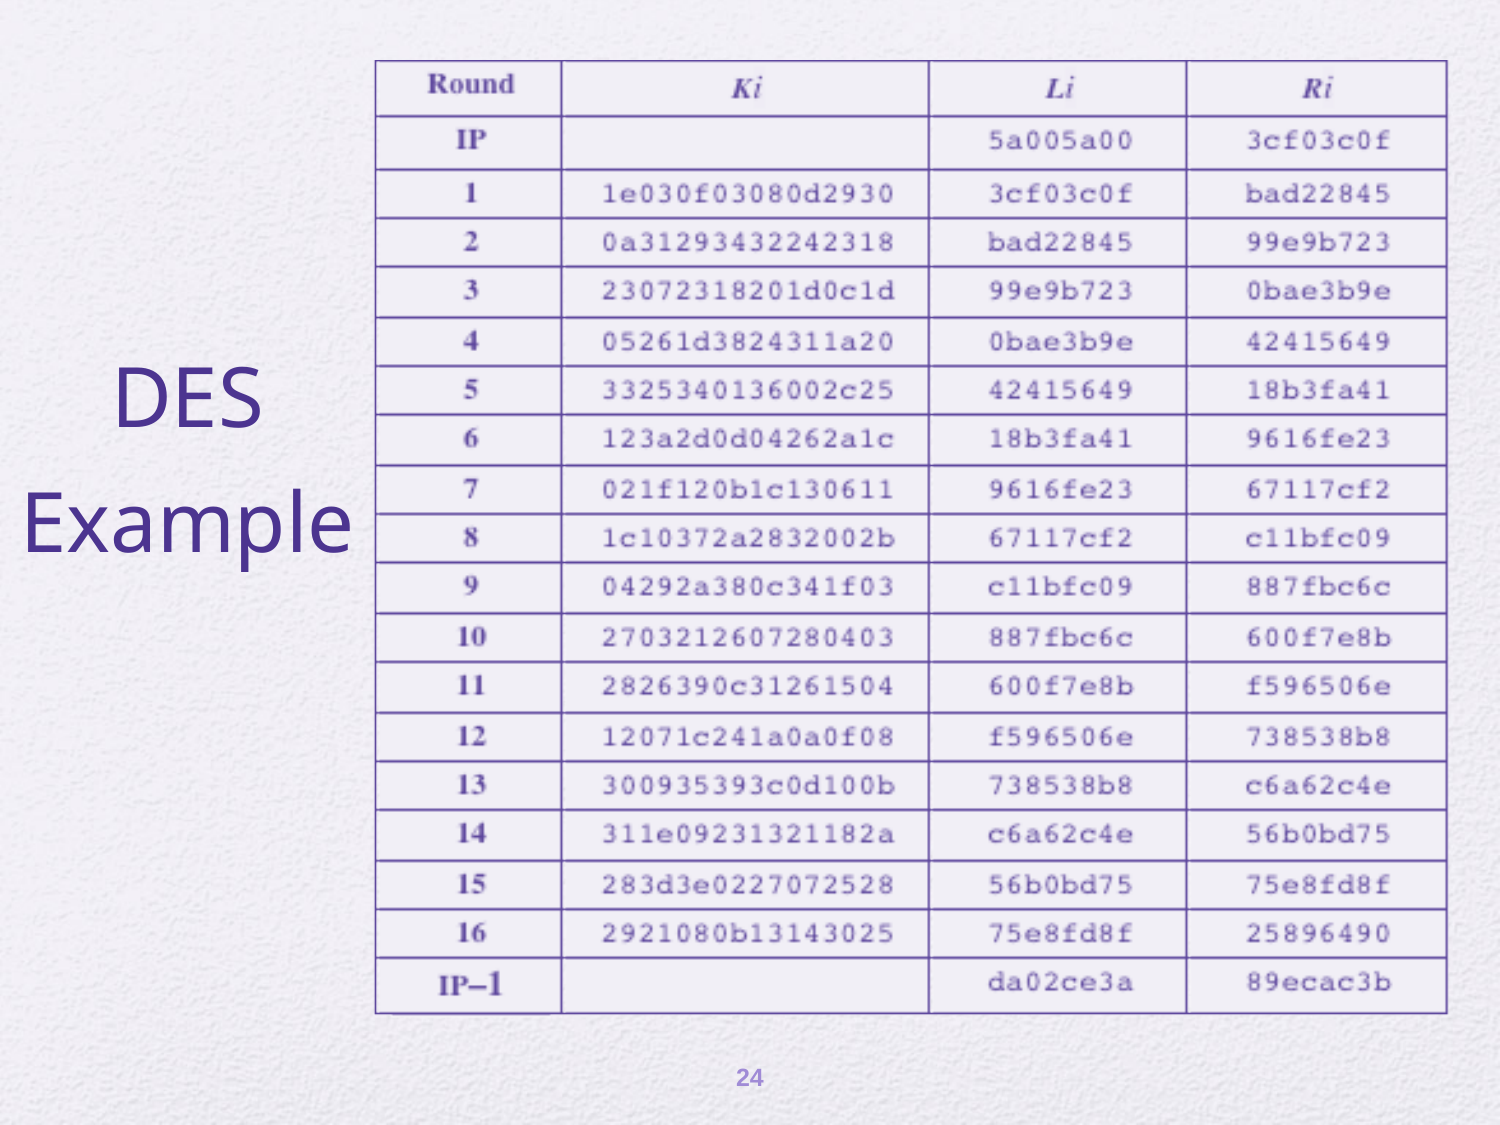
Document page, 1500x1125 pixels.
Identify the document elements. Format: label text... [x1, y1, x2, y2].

slide_number 24 [699, 1057, 800, 1107]
title DES Example [0, 99, 293, 663]
picture [0, 0, 1500, 1125]
